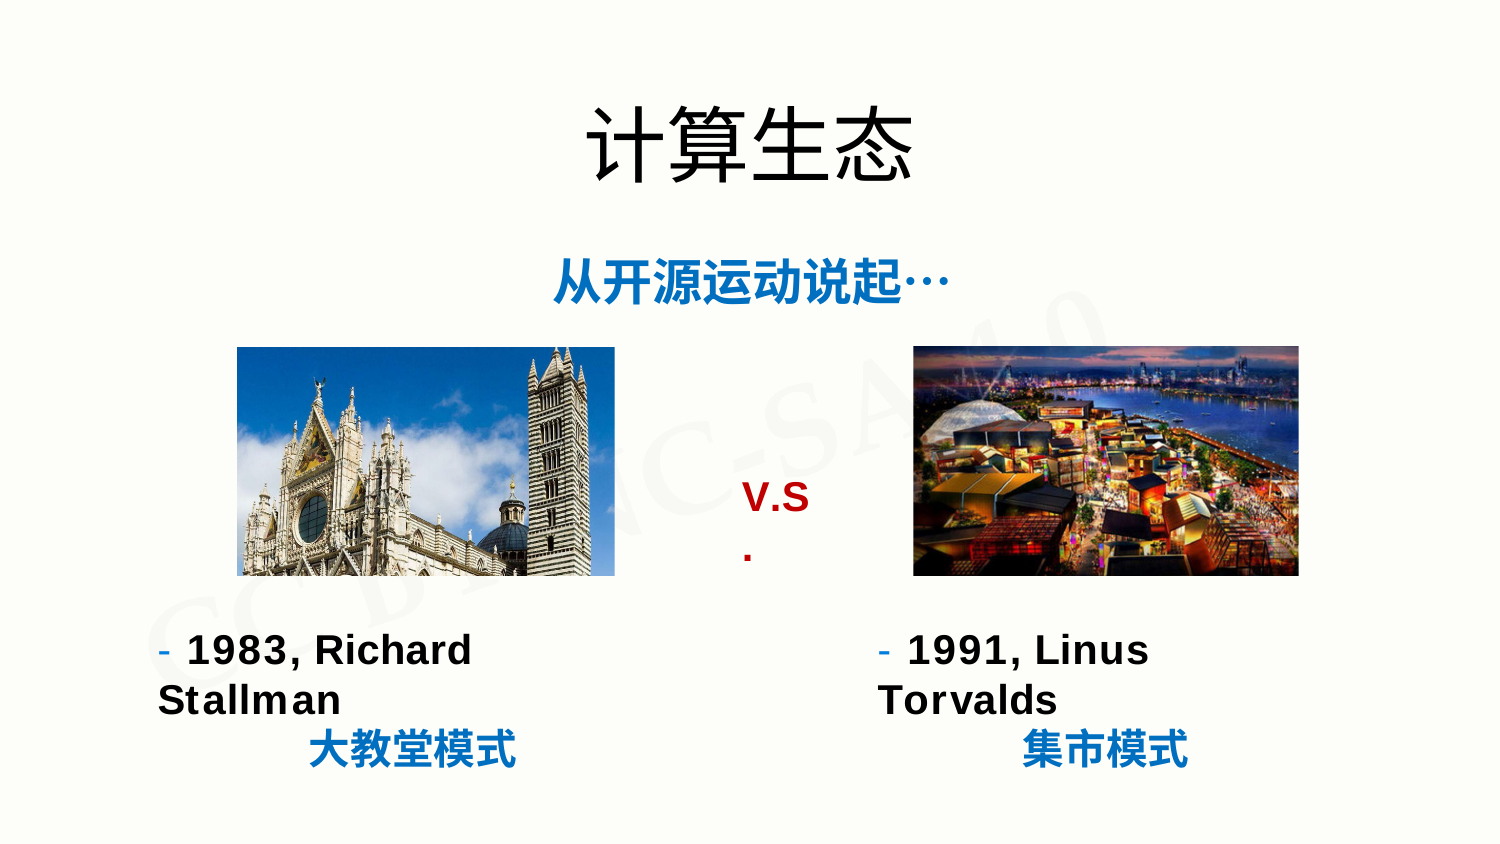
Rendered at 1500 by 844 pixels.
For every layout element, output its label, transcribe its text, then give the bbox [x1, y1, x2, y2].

text_box [510, 291, 1107, 560]
text_box [913, 346, 1299, 576]
text_box - 1983, Richard Stallman [155, 622, 671, 723]
text_box 从开源运动说起… [550, 250, 953, 311]
text_box V.S. [739, 469, 818, 570]
text_box 大教堂模式 [306, 722, 520, 773]
text_box [237, 347, 615, 576]
text_box - 1991, Linus Torvalds [875, 622, 1337, 723]
title 计算生态 [315, 93, 1185, 235]
text_box 集市模式 [1020, 722, 1192, 773]
text_box [148, 495, 499, 690]
